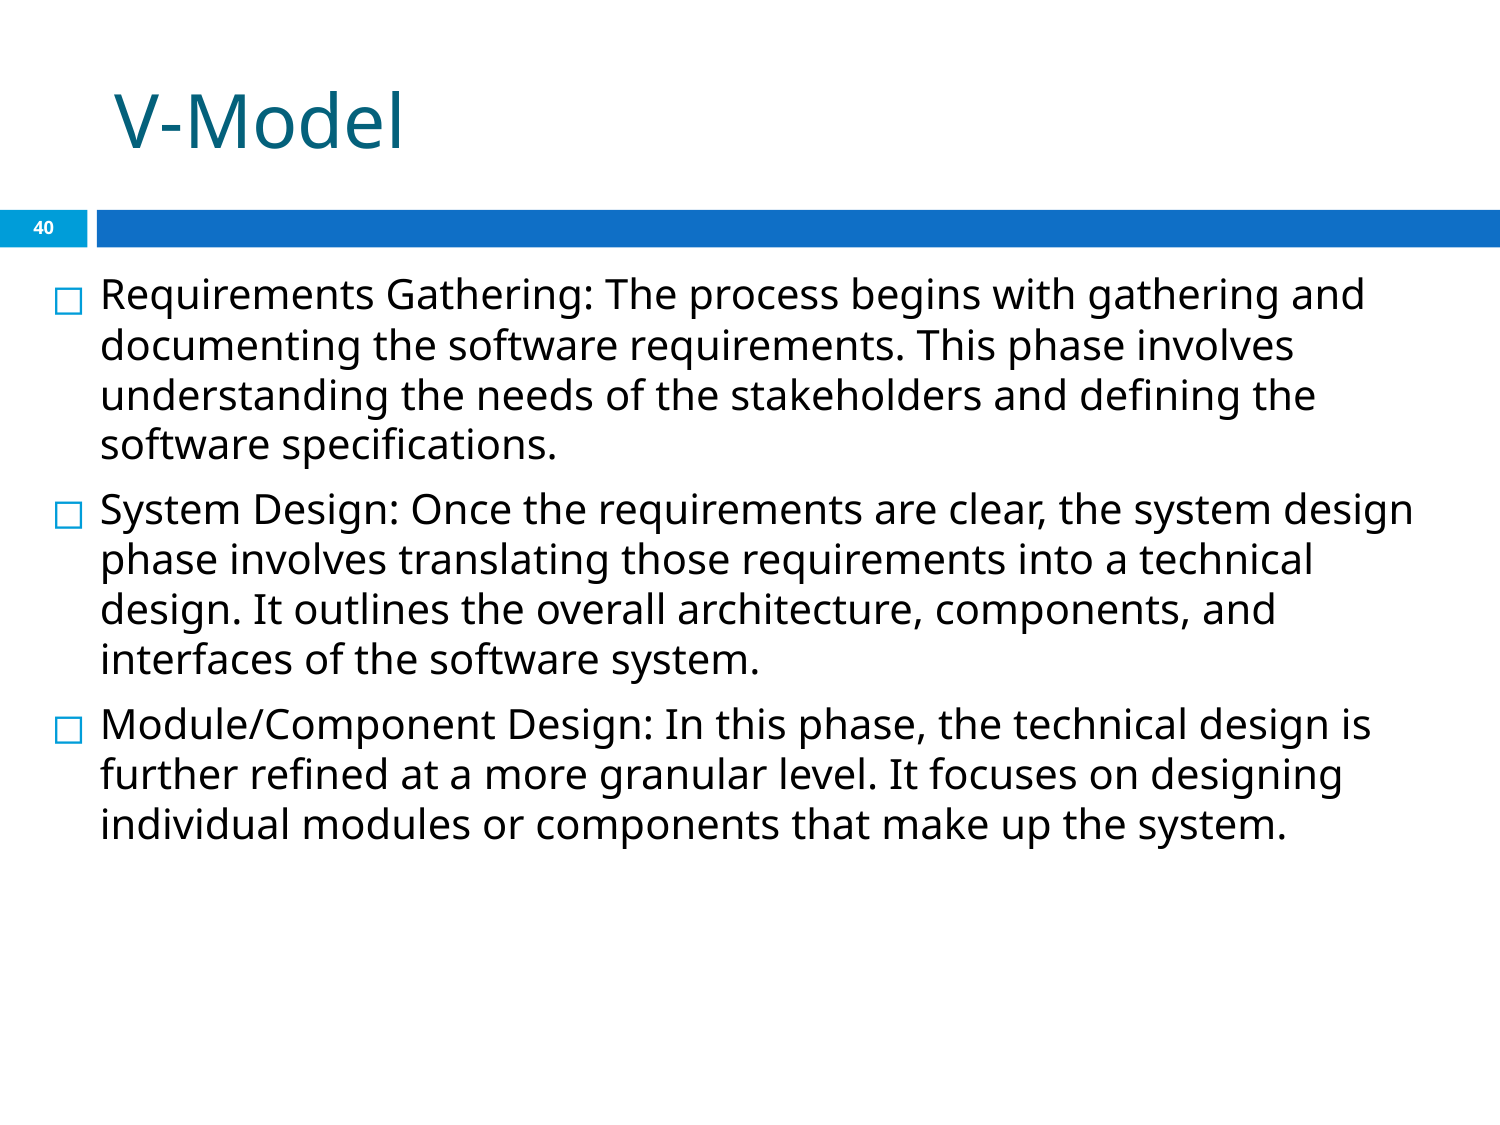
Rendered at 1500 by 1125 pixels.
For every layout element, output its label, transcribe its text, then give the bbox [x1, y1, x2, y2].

slide_number ‹#› [0, 208, 88, 249]
title V-Model [99, 37, 1438, 200]
list Requirements Gathering: The process begins with gathering and documenting the software requirements. This phase involves understanding the needs of the stakeholders and defining the software specifications. System Design: Once the requirements are clear, the system design phase involves translating those requirements into a technical design. It outlines the overall architecture, components, and interfaces of the software system. Module/Component Design: In this phase, the technical design is further refined at a more granular level. It focuses on designing individual modules or components that make up the system. [10, 260, 1476, 1011]
